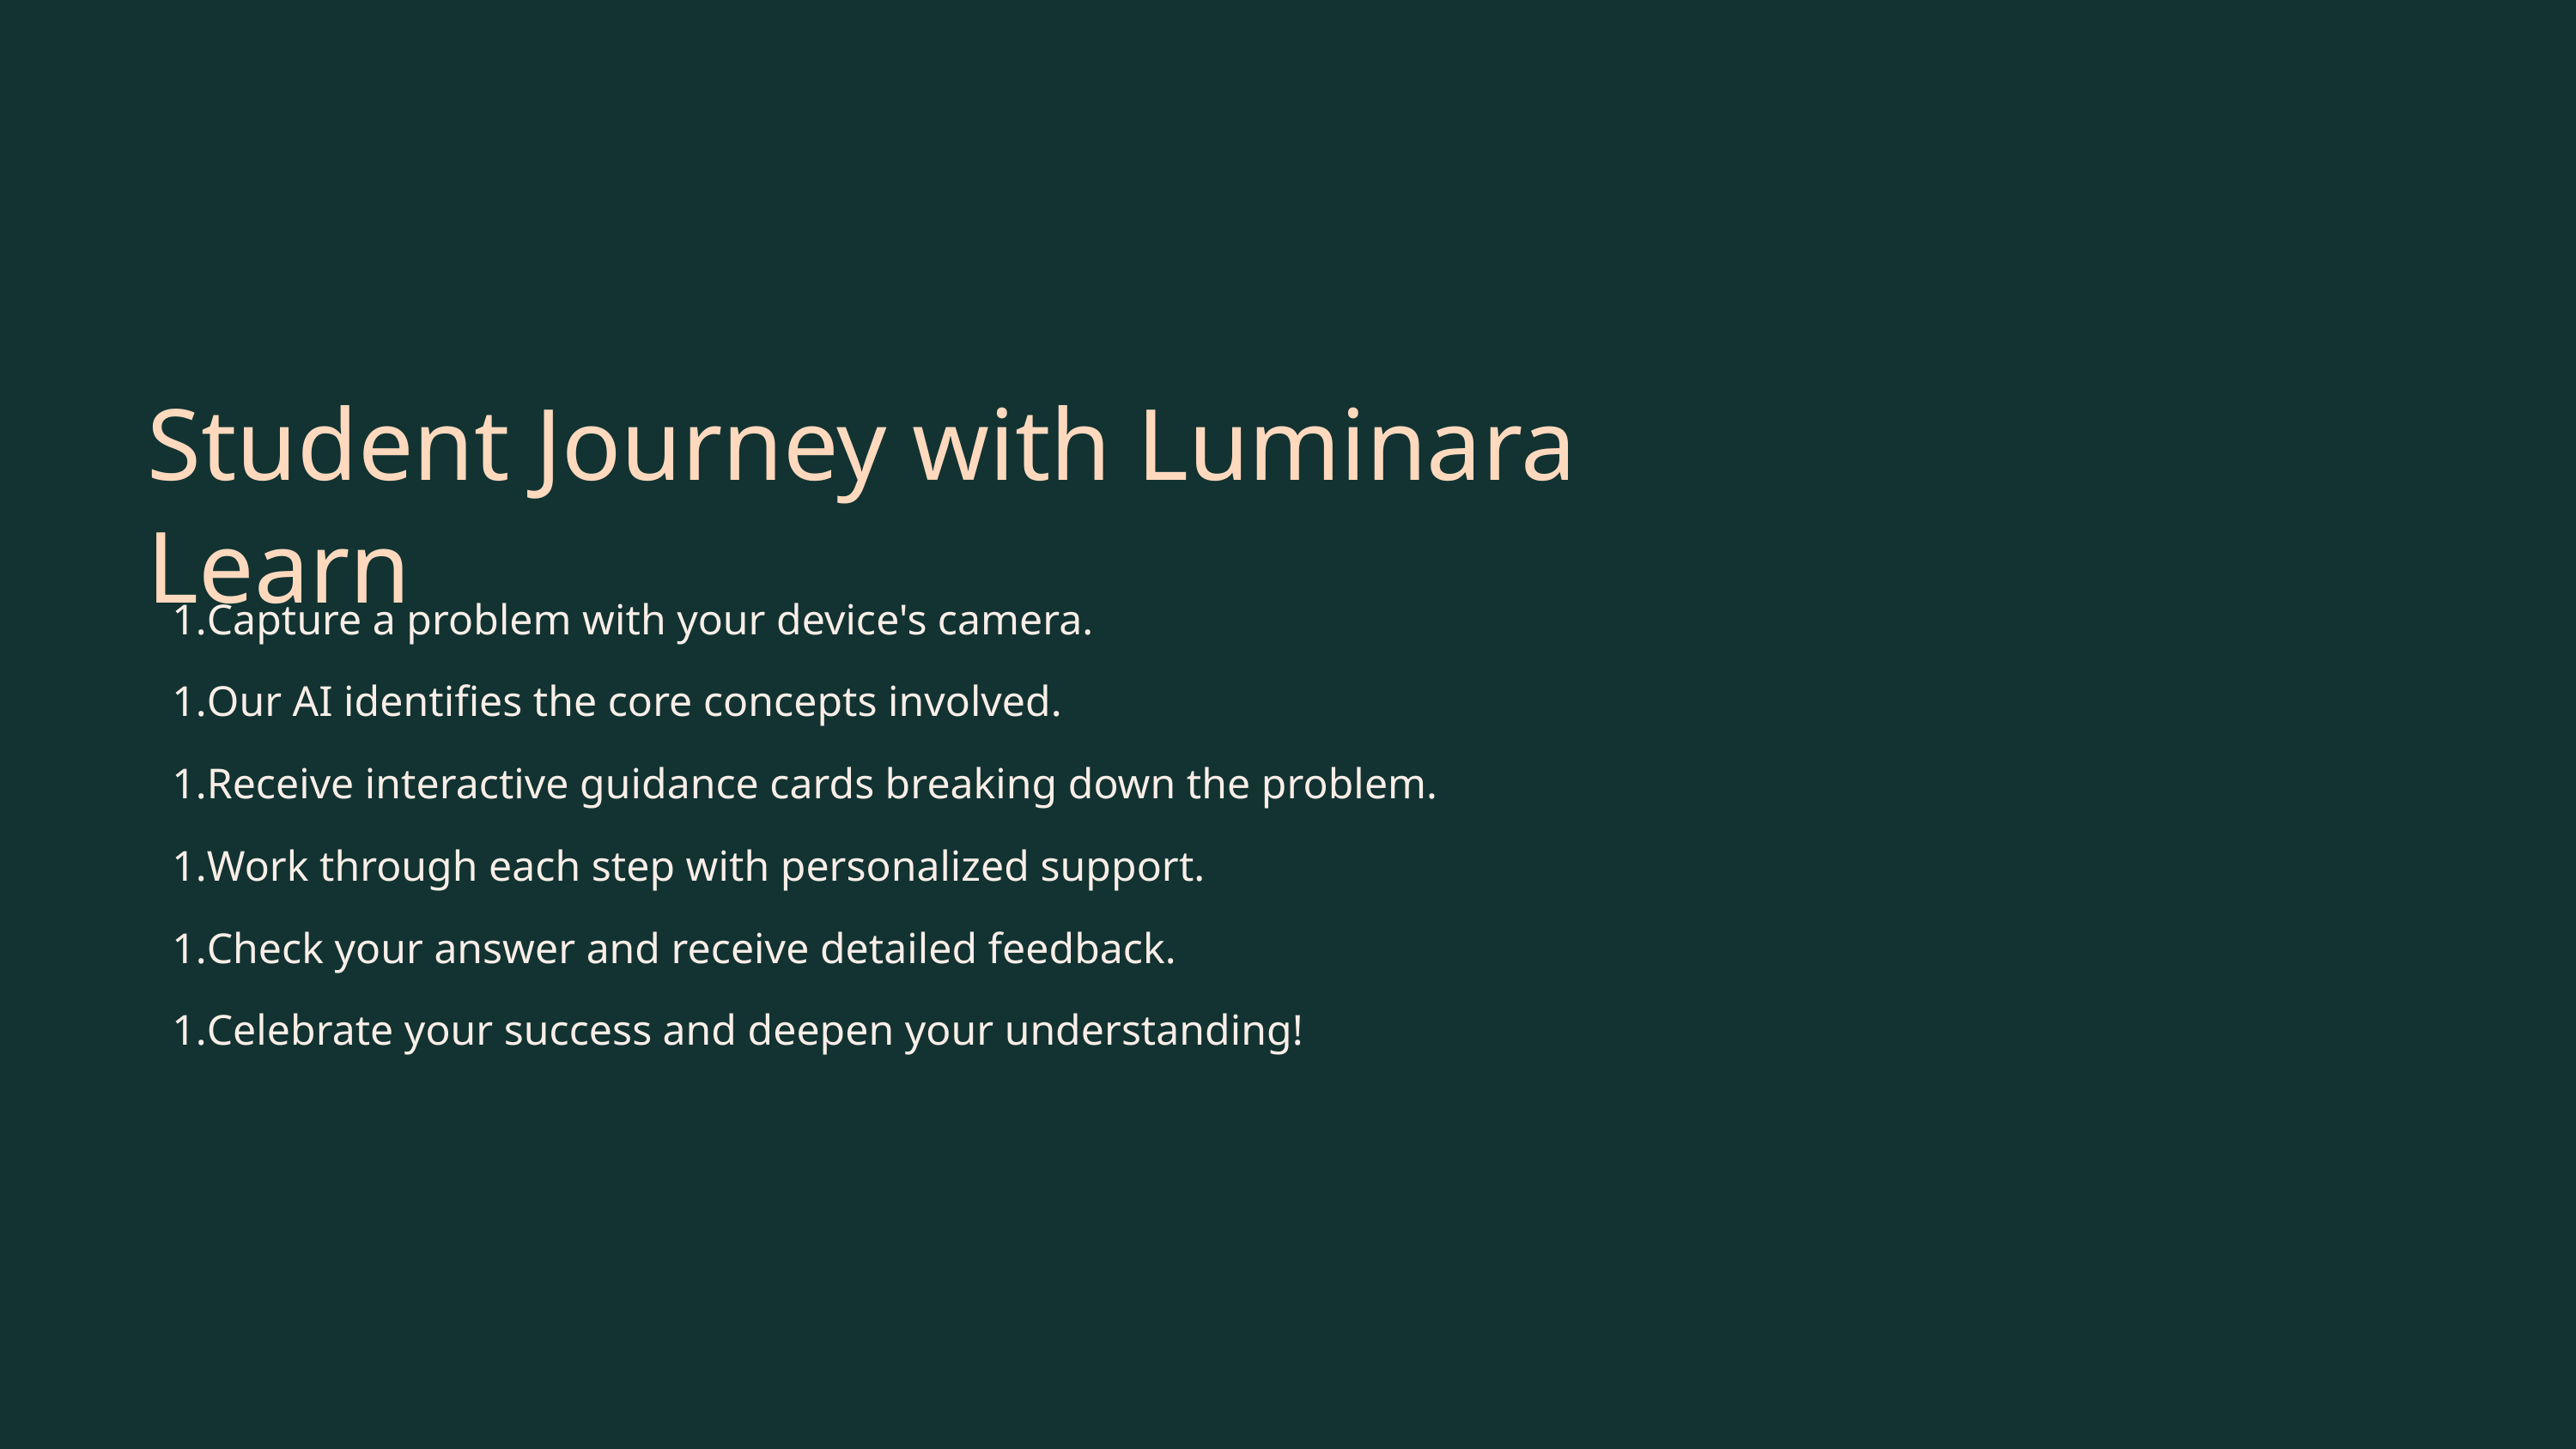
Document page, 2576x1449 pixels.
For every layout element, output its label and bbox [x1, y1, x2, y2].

text_box [0, 0, 2576, 1449]
